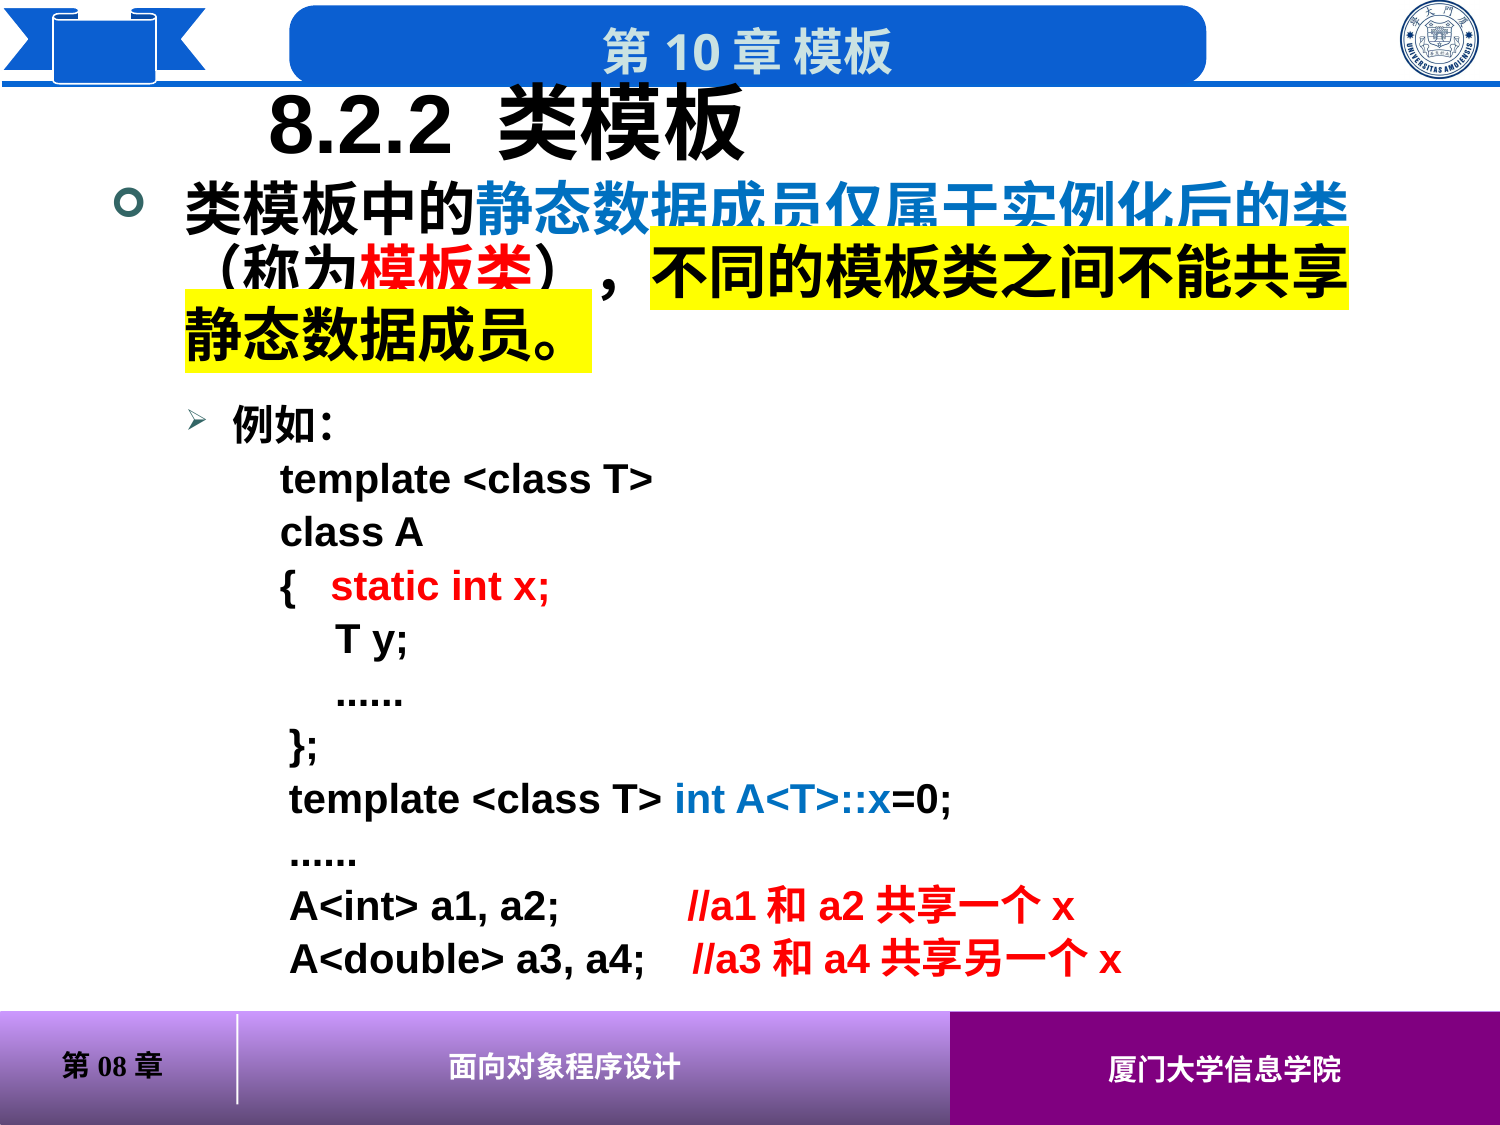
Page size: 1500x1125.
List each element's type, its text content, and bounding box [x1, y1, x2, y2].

slide_number [249, 1024, 463, 1101]
picture [1399, 0, 1480, 80]
list 类模板中的静态数据成员仅属于实例化后的类（称为模板类），不同的模板类之间不能共享静态数据成员。 例如： template <class T> class A { static int x; T y; ...... }; template <class T> int A<T>::x=0; ...... A<int> a1, a2; //a1和a2共享一个x A<double> a3, a4; //a3和a4共享另一个x [95, 172, 1390, 1005]
text_box 8.2.2 类模板 [253, 42, 1196, 198]
